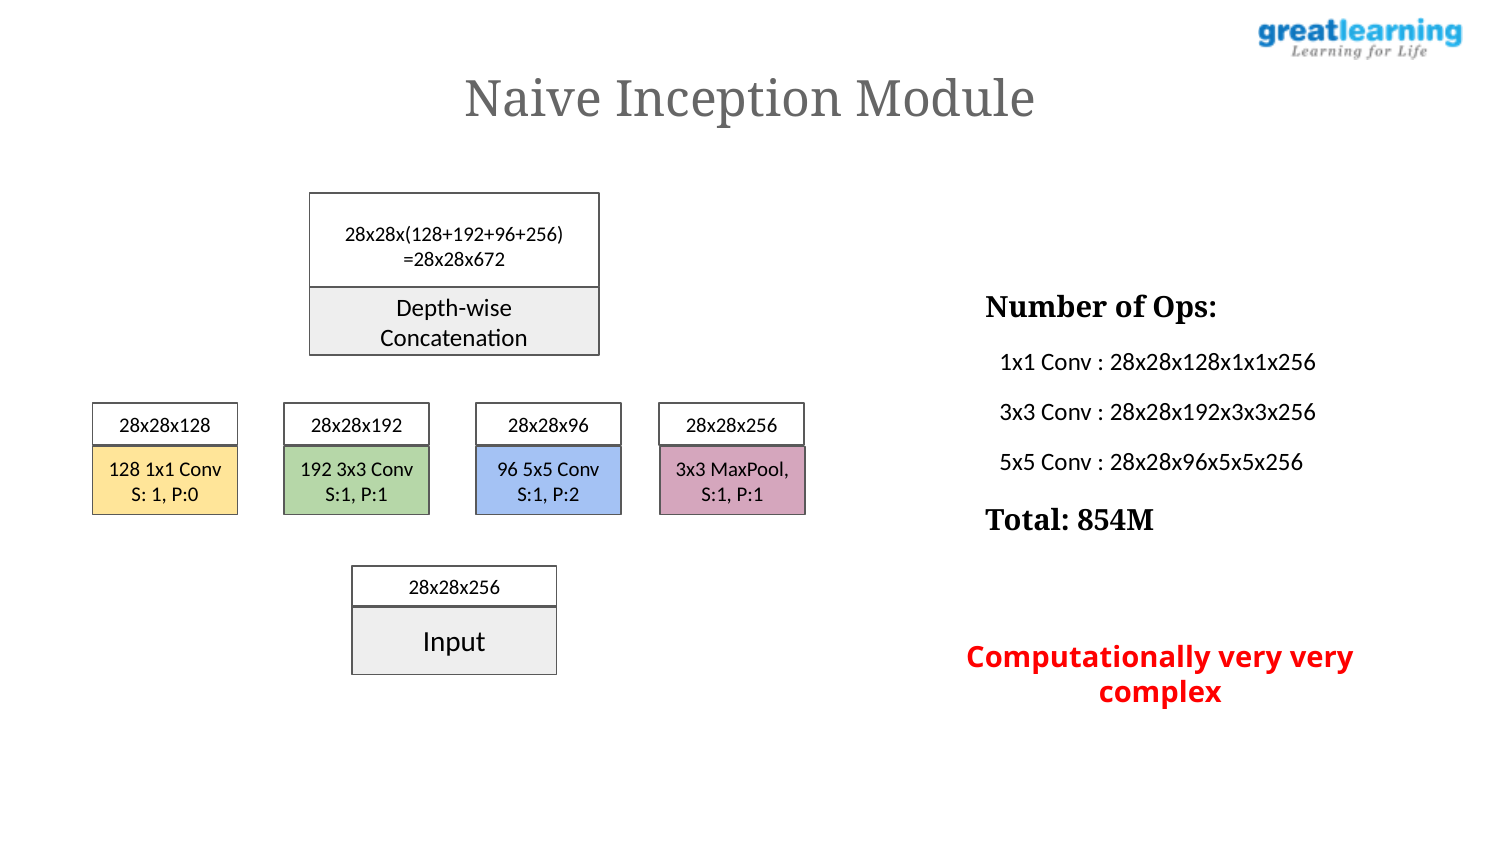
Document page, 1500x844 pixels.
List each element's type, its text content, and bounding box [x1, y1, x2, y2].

text_box 28x28x192 [284, 403, 430, 445]
text_box 28x28x(128+192+96+256) =28x28x672 [309, 192, 599, 287]
text_box 28x28x96 [475, 403, 621, 445]
text_box 128 1x1 Conv S: 1, P:0 [92, 446, 238, 515]
text_box 28x28x256 [659, 403, 805, 445]
text_box Input [352, 608, 557, 675]
text_box 1x1 Conv : 28x28x128x1x1x256 [984, 330, 1434, 380]
text_box Naive Inception Module [154, 61, 1346, 132]
text_box Number of Ops: [970, 273, 1420, 331]
text_box 3x3 Conv : 28x28x192x3x3x256 [984, 380, 1434, 430]
text_box 192 3x3 Conv S:1, P:1 [284, 446, 430, 515]
text_box 28x28x256 [352, 565, 557, 608]
text_box 5x5 Conv : 28x28x96x5x5x256 [984, 430, 1434, 487]
text_box Depth-wise Concatenation [309, 287, 599, 356]
text_box 3x3 MaxPool, S:1, P:1 [659, 446, 805, 515]
text_box Computationally very very complex [900, 623, 1420, 694]
text_box 96 5x5 Conv S:1, P:2 [475, 446, 621, 515]
picture [1258, 17, 1463, 60]
text_box 28x28x128 [92, 403, 238, 445]
text_box Total: 854M [970, 486, 1420, 543]
